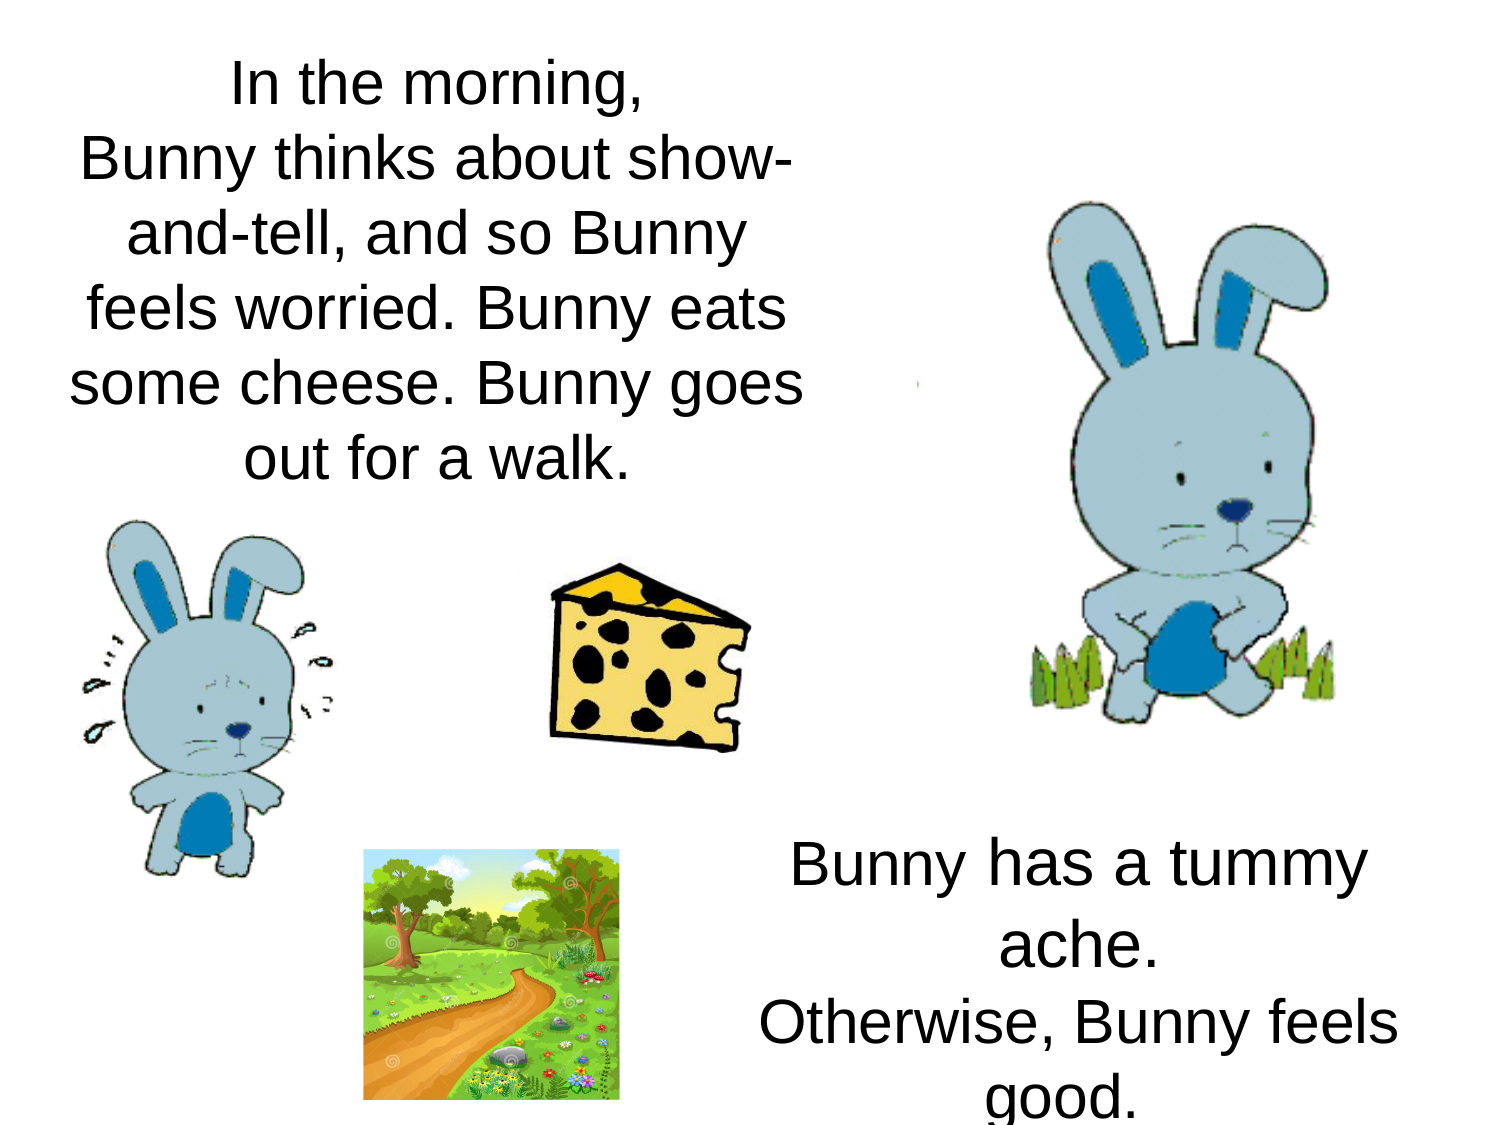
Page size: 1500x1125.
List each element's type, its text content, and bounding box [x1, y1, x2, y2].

text_box Bunny has a tummy ache. Otherwise, Bunny feels good. [684, 849, 1475, 1092]
picture [514, 540, 752, 753]
title In the morning, Bunny thinks about show-and-tell, and so Bunny feels worried. Bunny eats some cheese. Bunny goes out for a walk. [50, 146, 825, 388]
picture [14, 510, 620, 1100]
picture [917, 187, 1450, 739]
